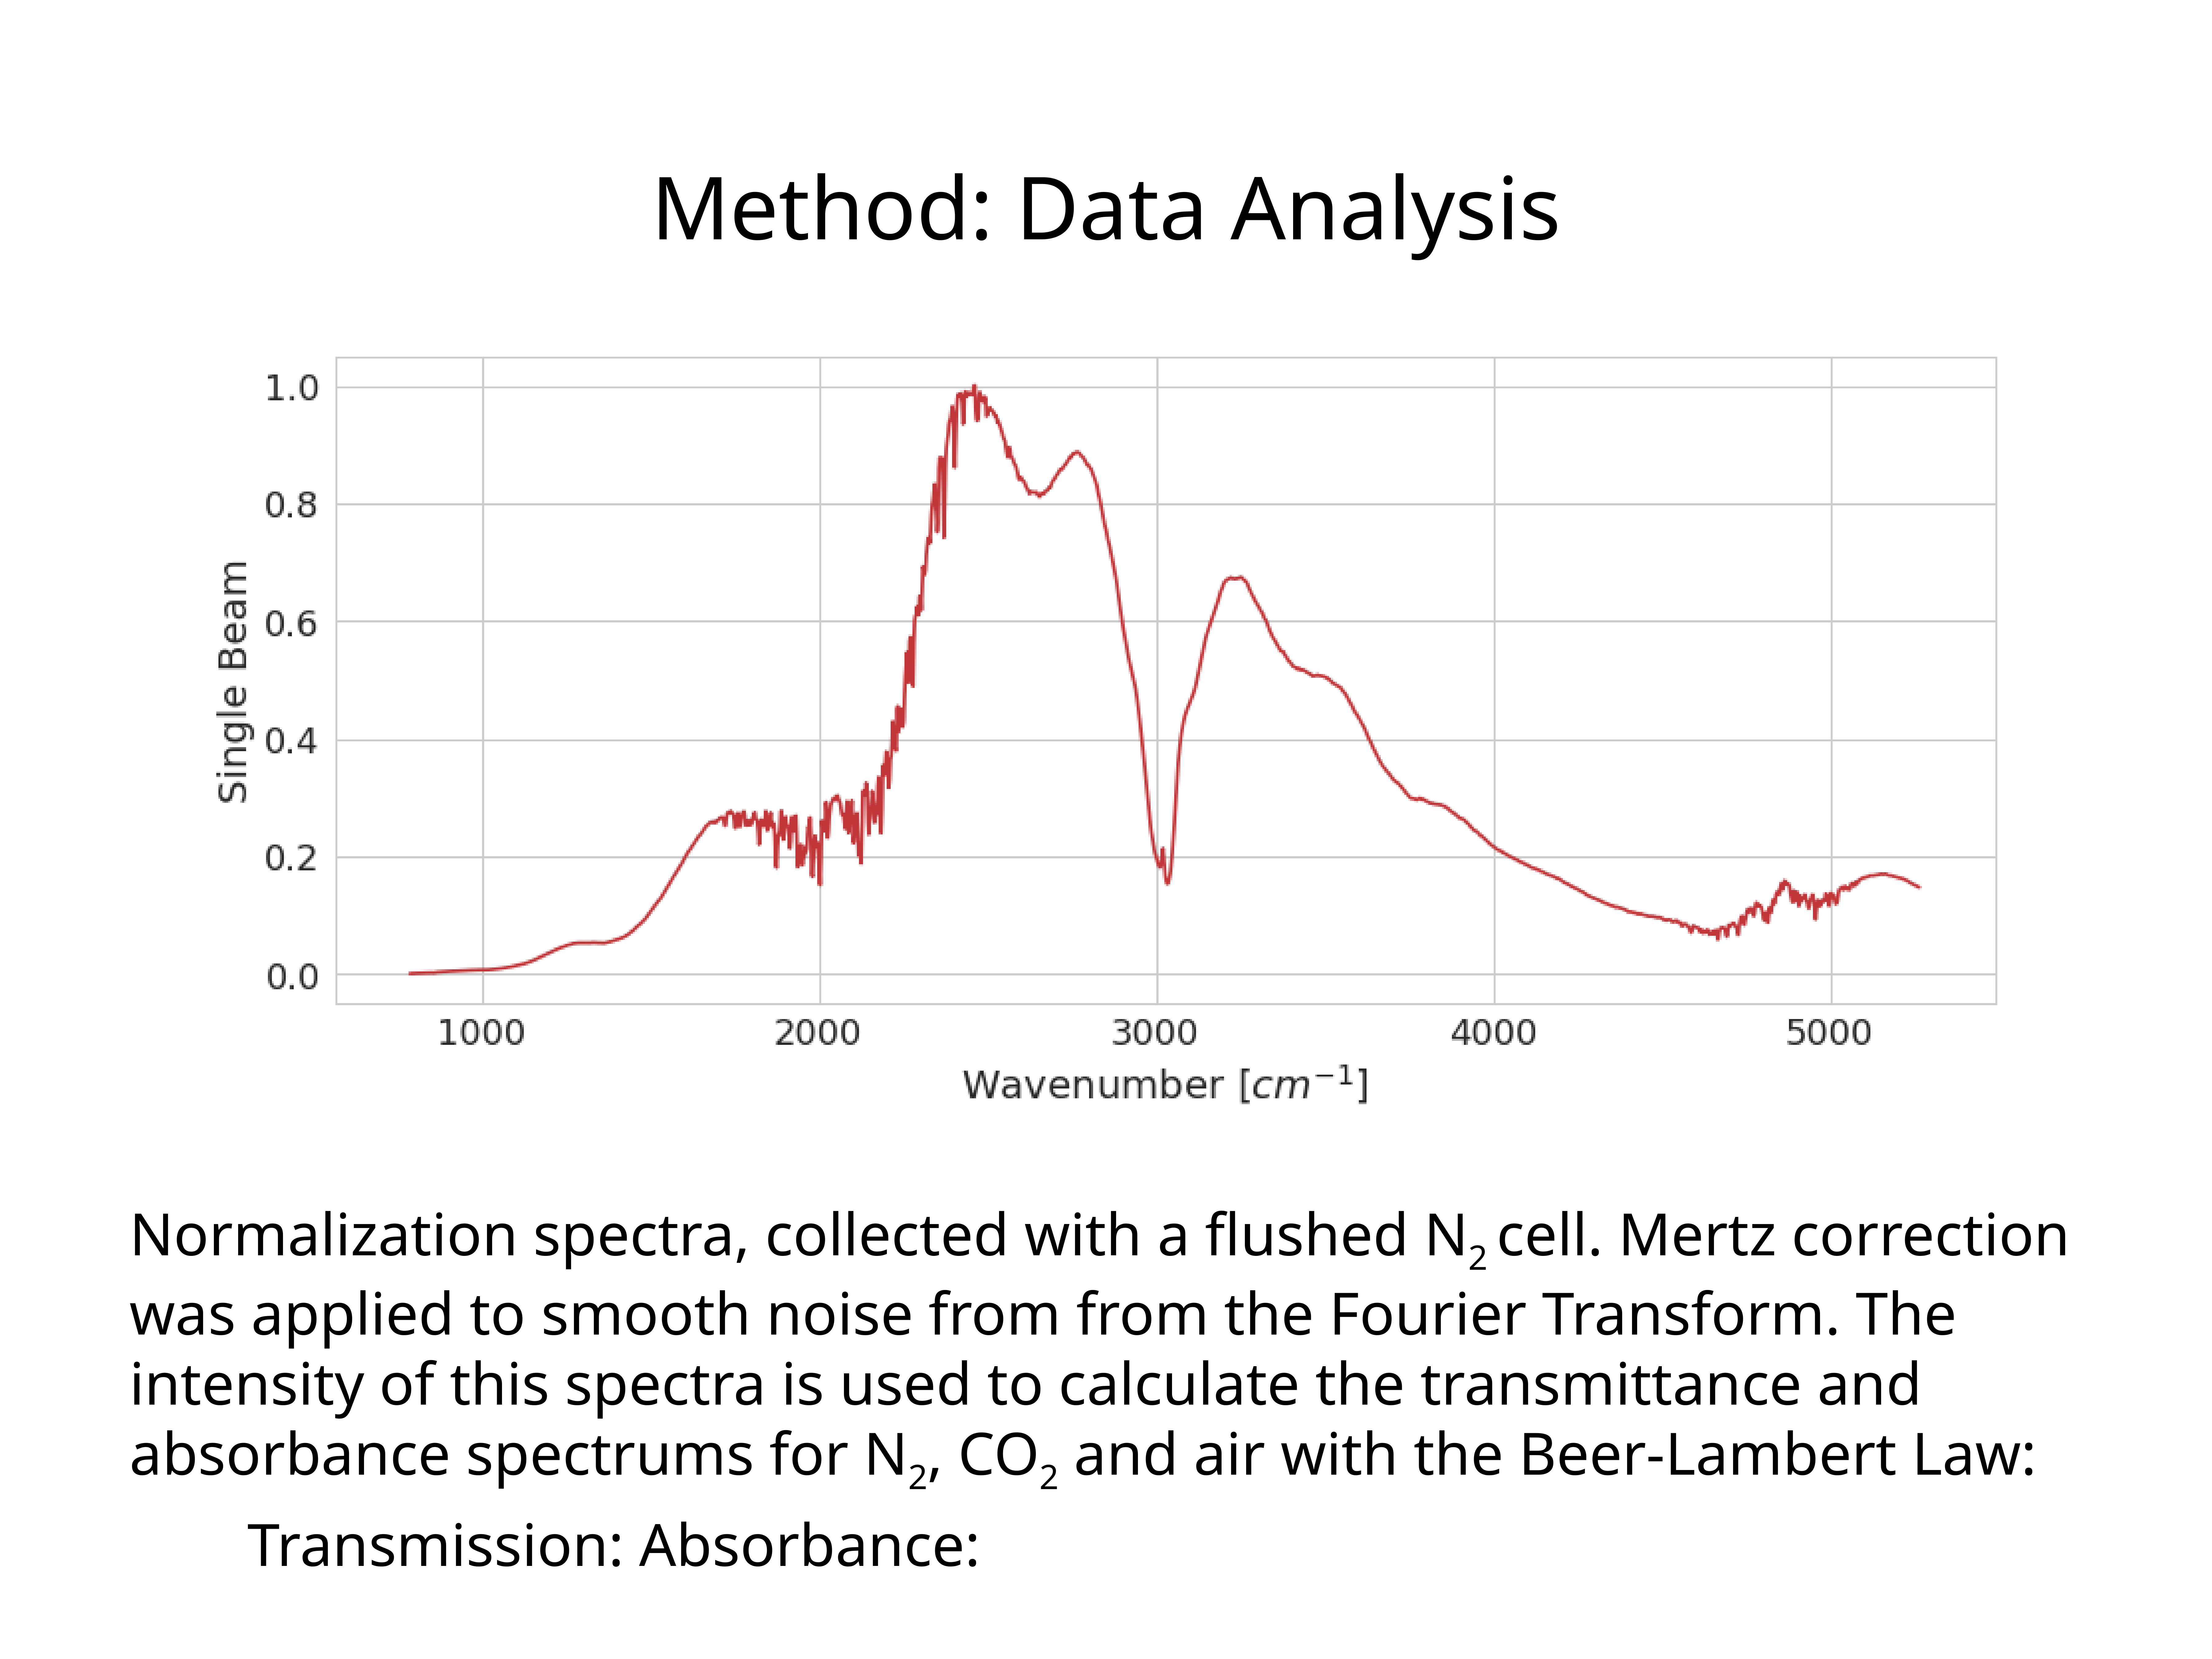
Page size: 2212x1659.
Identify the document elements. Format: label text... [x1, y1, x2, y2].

picture [205, 343, 2007, 1122]
title Method: Data Analysis [111, 66, 2101, 343]
